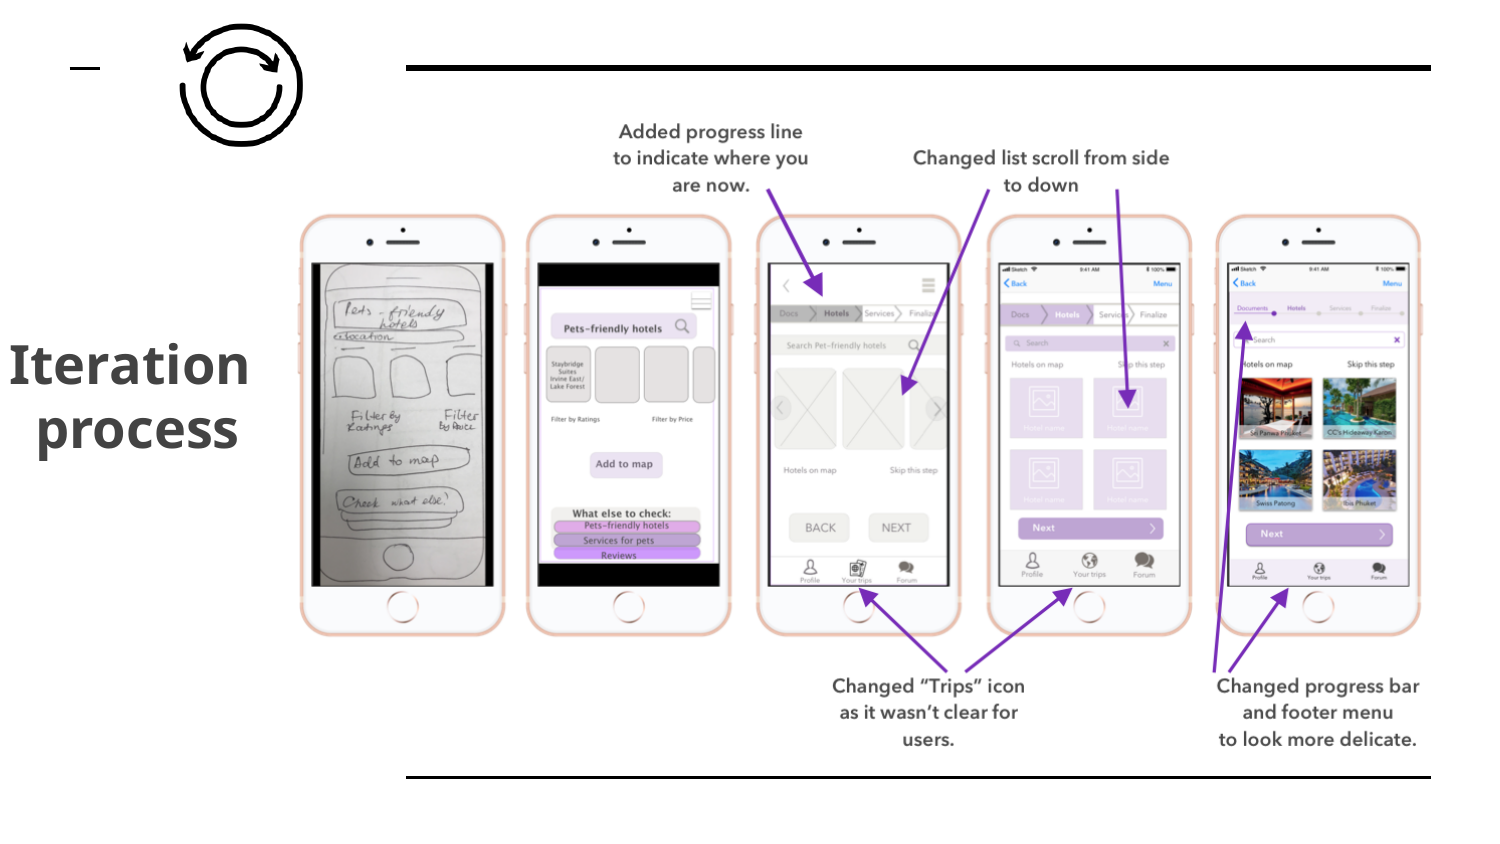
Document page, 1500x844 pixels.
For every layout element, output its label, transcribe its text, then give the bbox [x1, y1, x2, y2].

picture [155, 0, 1441, 769]
title Iteration process [0, 314, 251, 486]
